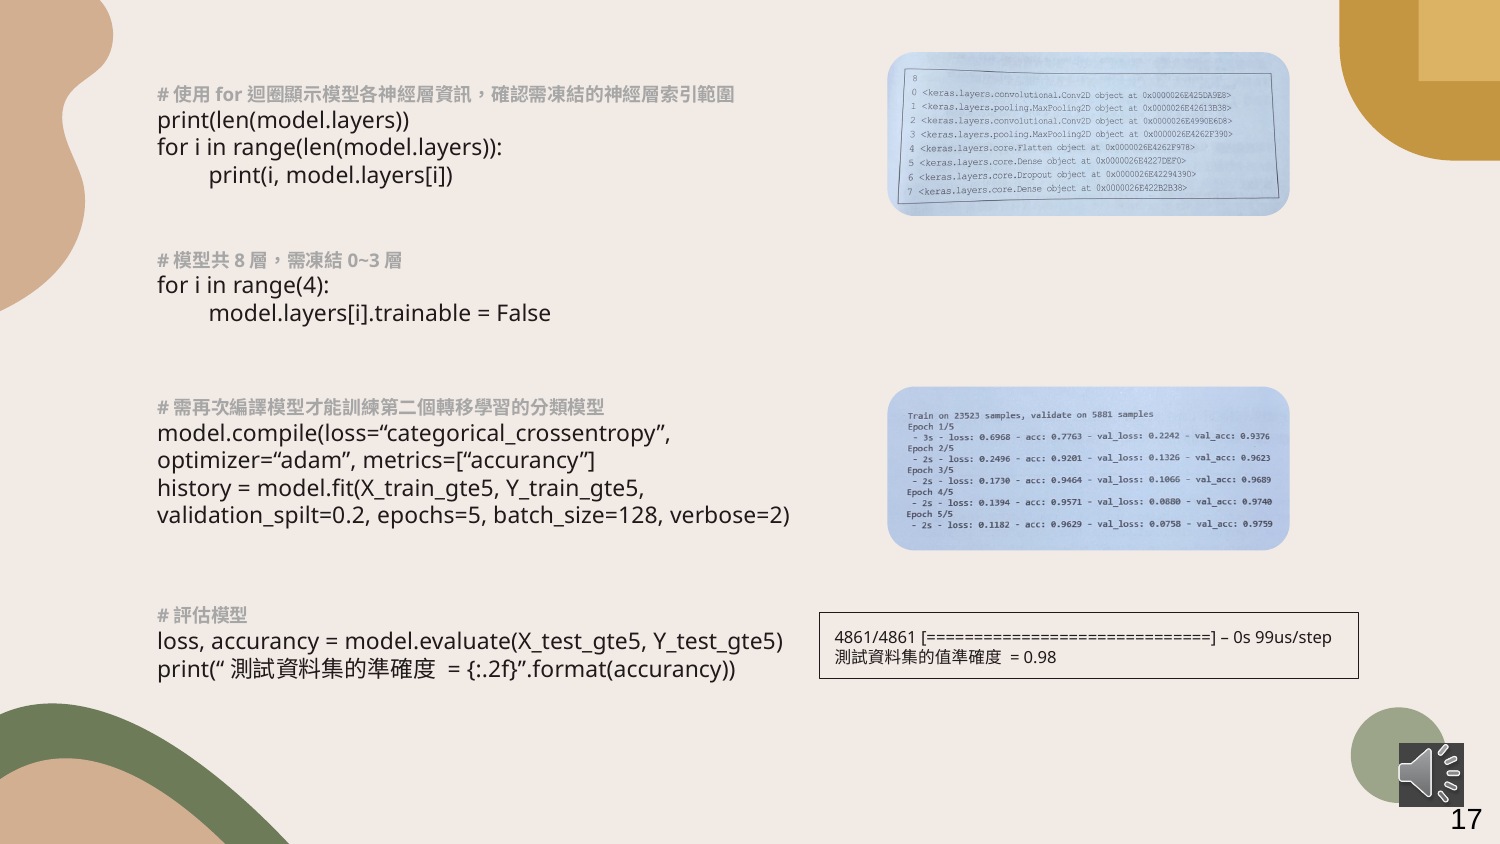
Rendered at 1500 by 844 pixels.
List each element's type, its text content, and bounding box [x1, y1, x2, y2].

text_box [885, 384, 1292, 553]
text_box #使用for迴圈顯示模型各神經層資訊，確認需凍結的神經層索引範圍 print(len(model.layers)) for i in range(len(model.layers)): print(i, model.layers[i]) [142, 68, 837, 201]
picture [1397, 741, 1465, 809]
text_box 4861/4861 [==============================] – 0s 99us/step 測試資料集的值準確度 = 0.98 [819, 611, 1358, 679]
text_box #模型共8層，需凍結0~3層 for i in range(4): model.layers[i].trainable = False [142, 233, 837, 348]
text_box #評估模型 loss, accurancy = model.evaluate(X_test_gte5, Y_test_gte5) print(“測試資料集的準確度 = {:.2f}”.format(accurancy)) [142, 589, 837, 701]
text_box 17 [1435, 793, 1500, 843]
text_box [885, 49, 1292, 219]
text_box #需再次編譯模型才能訓練第二個轉移學習的分類模型 model.compile(loss=“categorical_crossentropy”, optimizer=“adam”, metrics=[“accurancy”] history = model.fit(X_train_gte5, Y_train_gte5, validation_spilt=0.2, epochs=5, batch_size=128, verbose=2) [142, 381, 837, 556]
